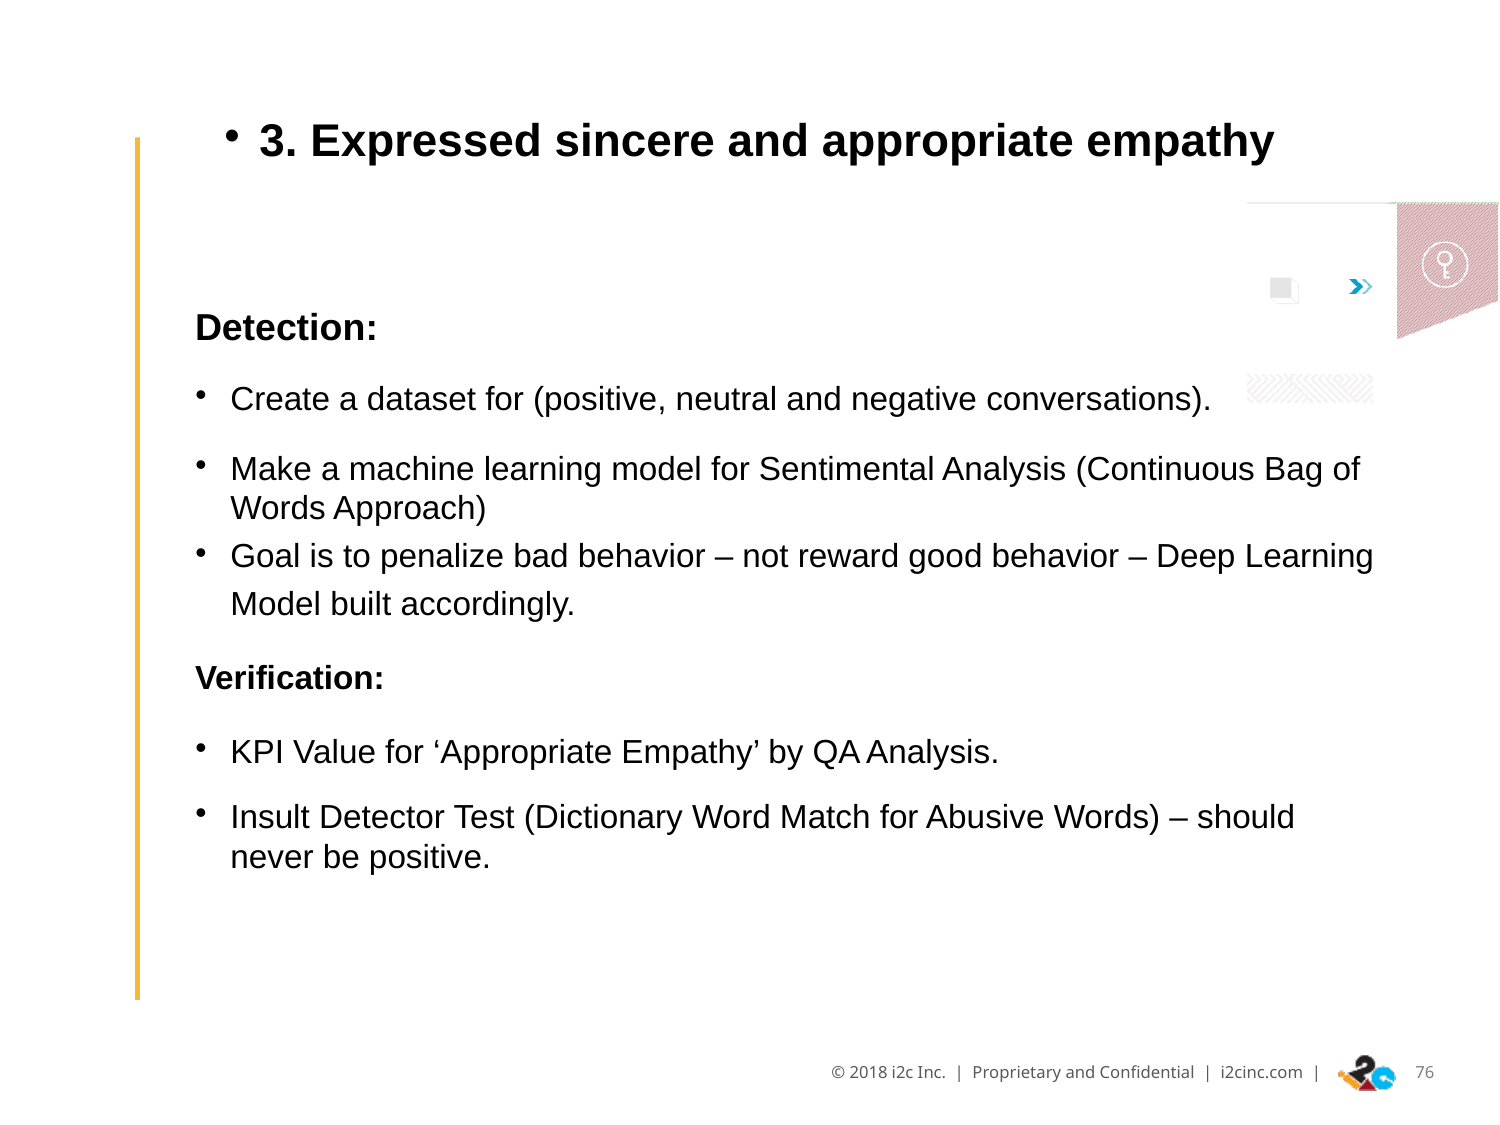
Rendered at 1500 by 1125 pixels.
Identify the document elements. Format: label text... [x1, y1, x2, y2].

text_box Detection: Create a dataset for (positive, neutral and negative conversations). Make a machine learning model for Sentimental Analysis (Continuous Bag of Words Approach) Goal is to penalize bad behavior – not reward good behavior – Deep Learning Model built accordingly. Verification: KPI Value for ‘Appropriate Empathy’ by QA Analysis. Insult Detector Test (Dictionary Word Match for Abusive Words) – should never be positive. [195, 302, 1380, 876]
text_box 3. Expressed sincere and appropriate empathy [74, 111, 1425, 167]
picture [1337, 1054, 1396, 1091]
picture [1247, 202, 1500, 403]
